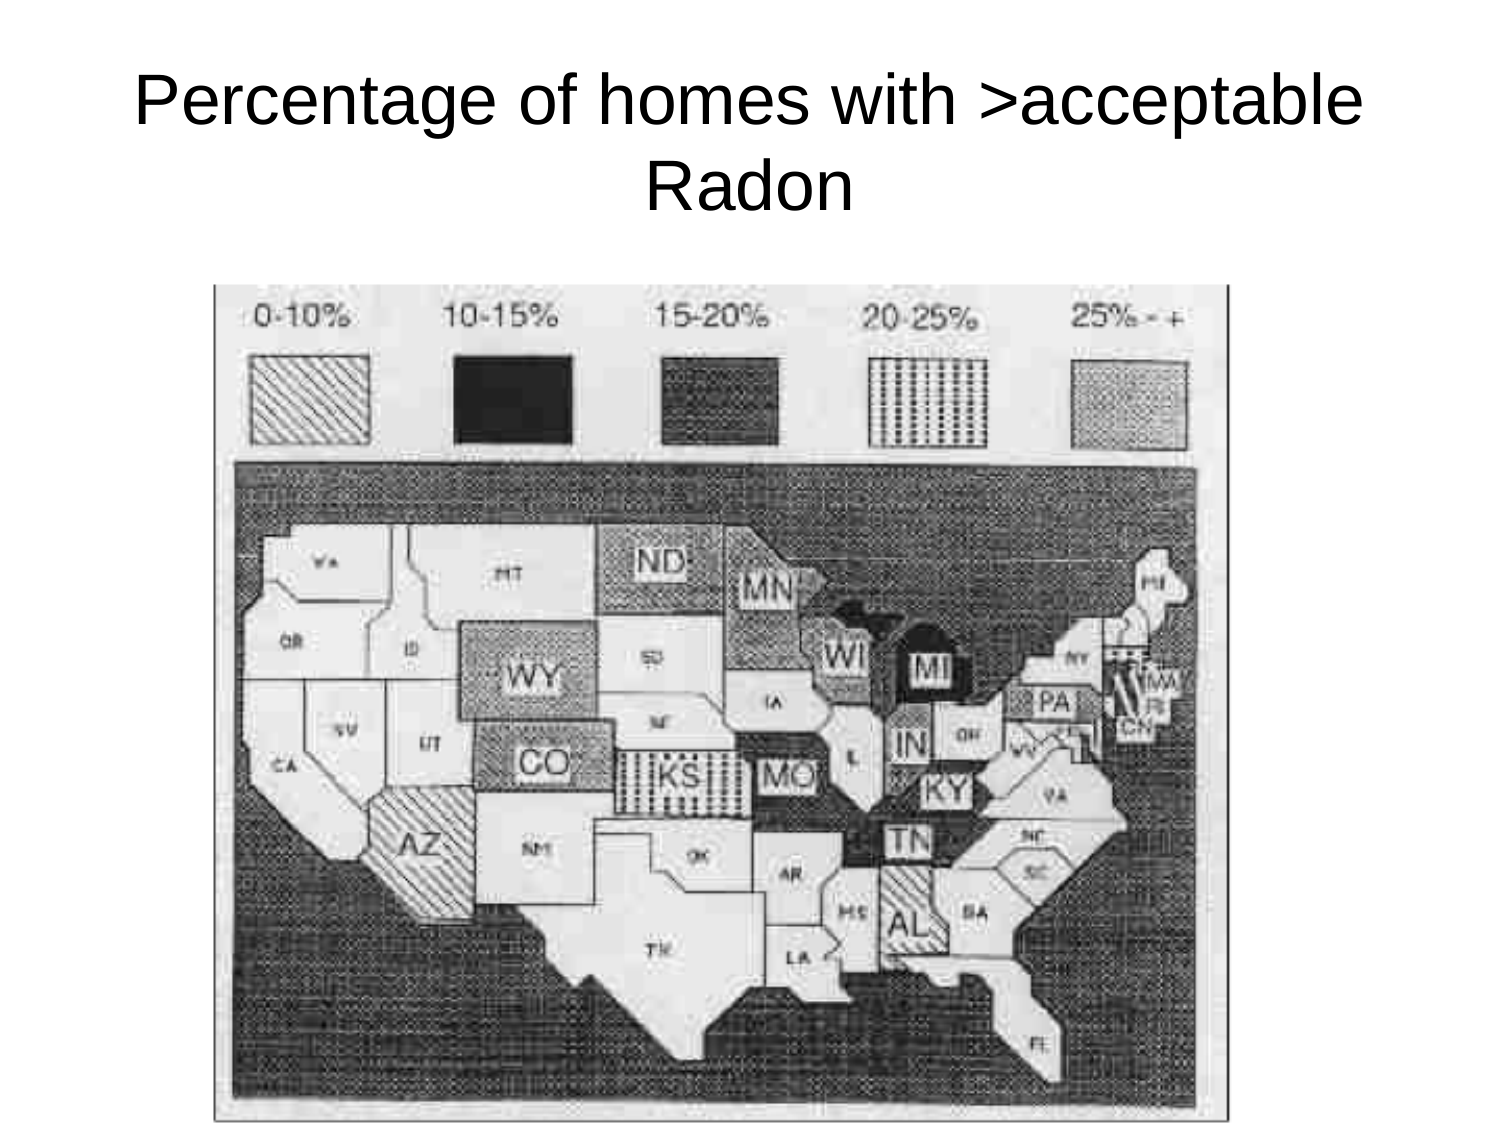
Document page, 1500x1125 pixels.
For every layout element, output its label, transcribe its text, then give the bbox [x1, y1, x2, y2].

picture [212, 283, 1238, 1125]
title Percentage of homes with >acceptable Radon [75, 45, 1425, 233]
